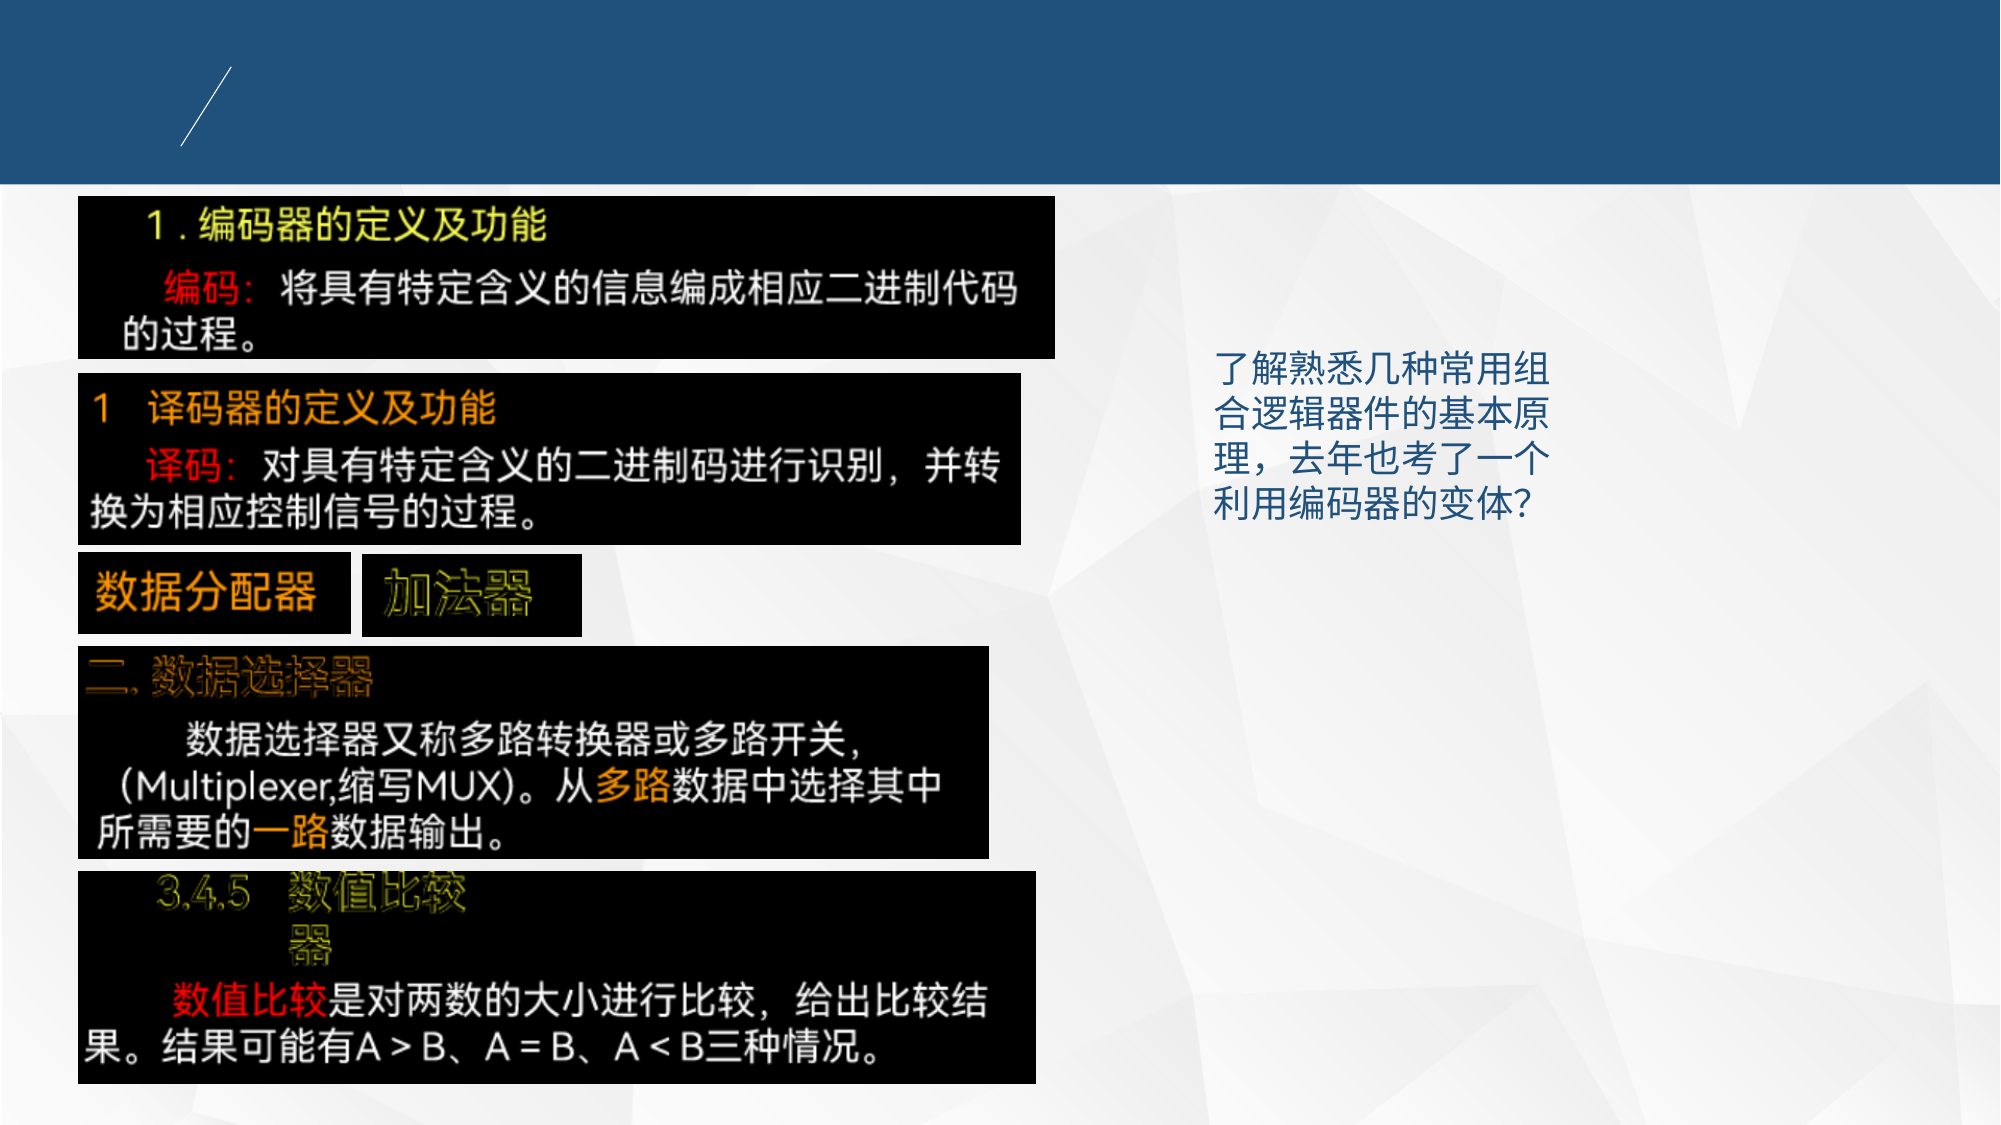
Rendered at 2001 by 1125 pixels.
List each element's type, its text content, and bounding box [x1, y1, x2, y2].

text_box 了解熟悉几种常用组合逻辑器件的基本原理，去年也考了一个利用编码器的变体？ [1198, 337, 1591, 533]
picture [0, 0, 2001, 1125]
